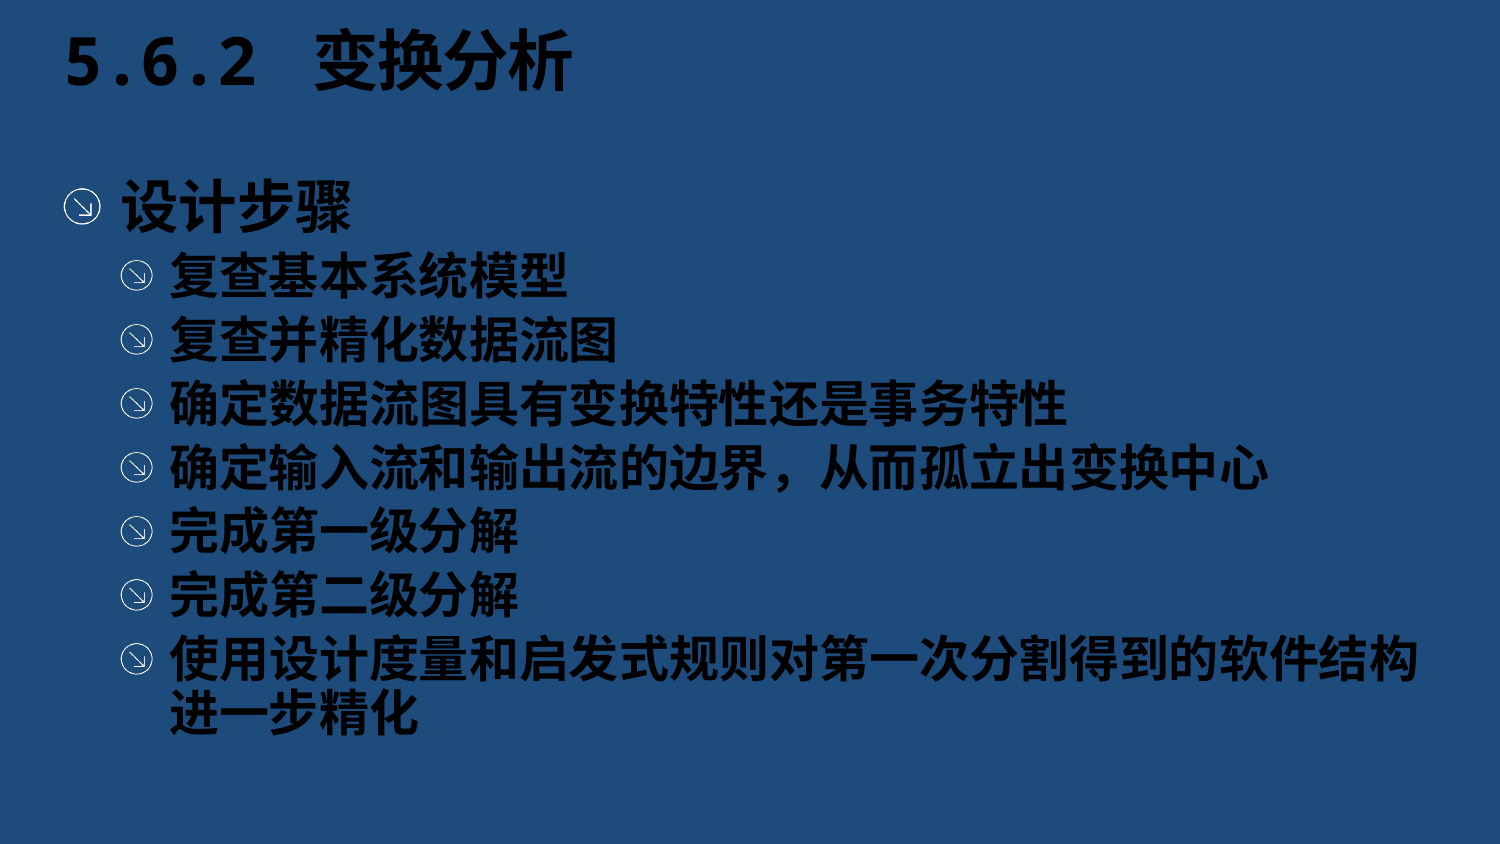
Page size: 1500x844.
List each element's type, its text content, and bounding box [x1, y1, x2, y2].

picture [120, 259, 153, 291]
picture [120, 387, 153, 419]
picture [120, 642, 153, 675]
title 5.6.2 变换分析 [63, 28, 1436, 101]
list 设计步骤 复查基本系统模型 复查并精化数据流图 确定数据流图具有变换特性还是事务特性 确定输入流和输出流的边界，从而孤立出变换中心 完成第一级分解 完成第二级分解 使用设计度量和启发式规则对第一次分割得到的软件结构进一步精化 [63, 178, 1436, 763]
picture [120, 451, 153, 483]
picture [120, 323, 153, 355]
picture [120, 578, 153, 611]
picture [120, 515, 153, 547]
picture [63, 187, 101, 225]
